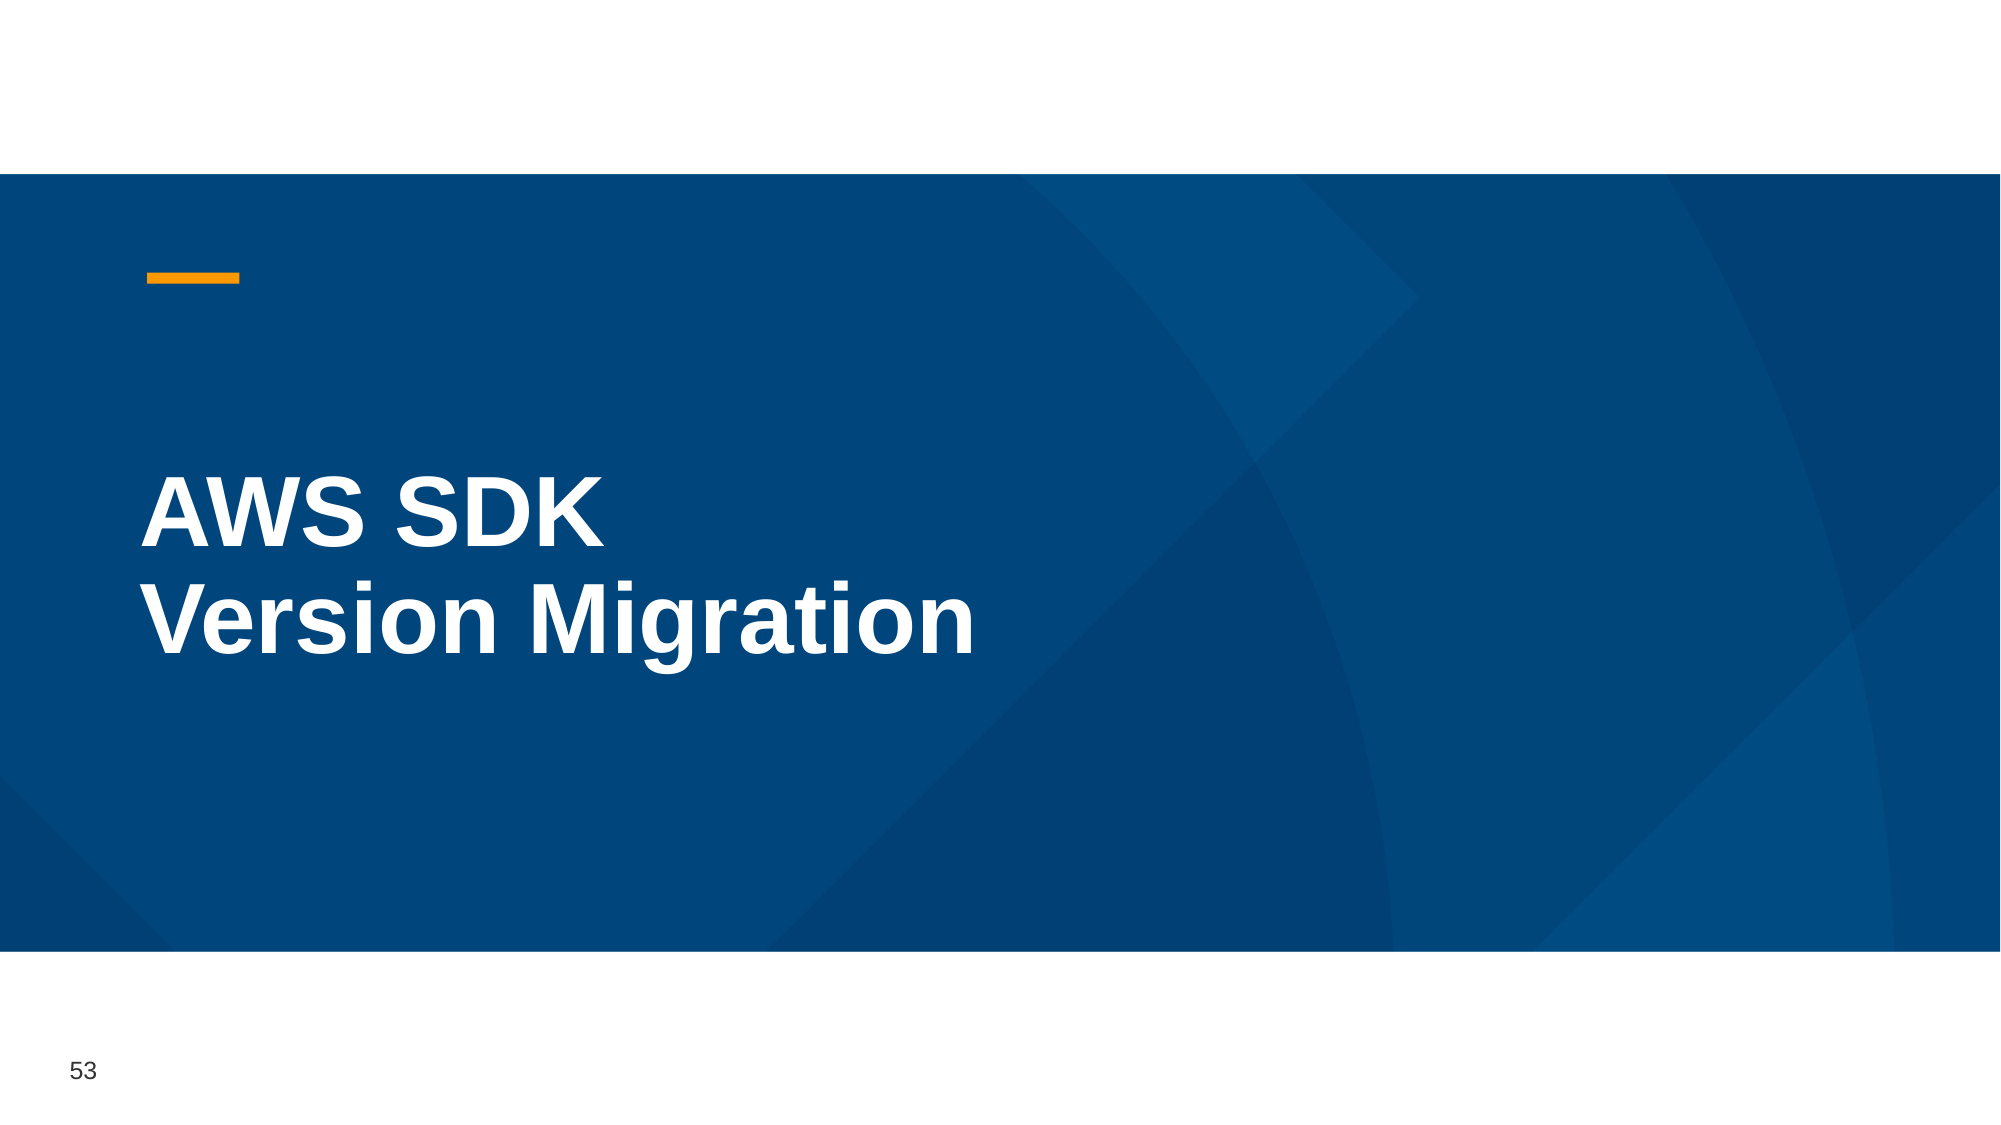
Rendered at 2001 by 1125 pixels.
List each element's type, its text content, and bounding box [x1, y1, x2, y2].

title AWS SDK Version Migration [124, 362, 1095, 773]
slide_number 53 [0, 1039, 113, 1100]
picture [0, 0, 2001, 1125]
